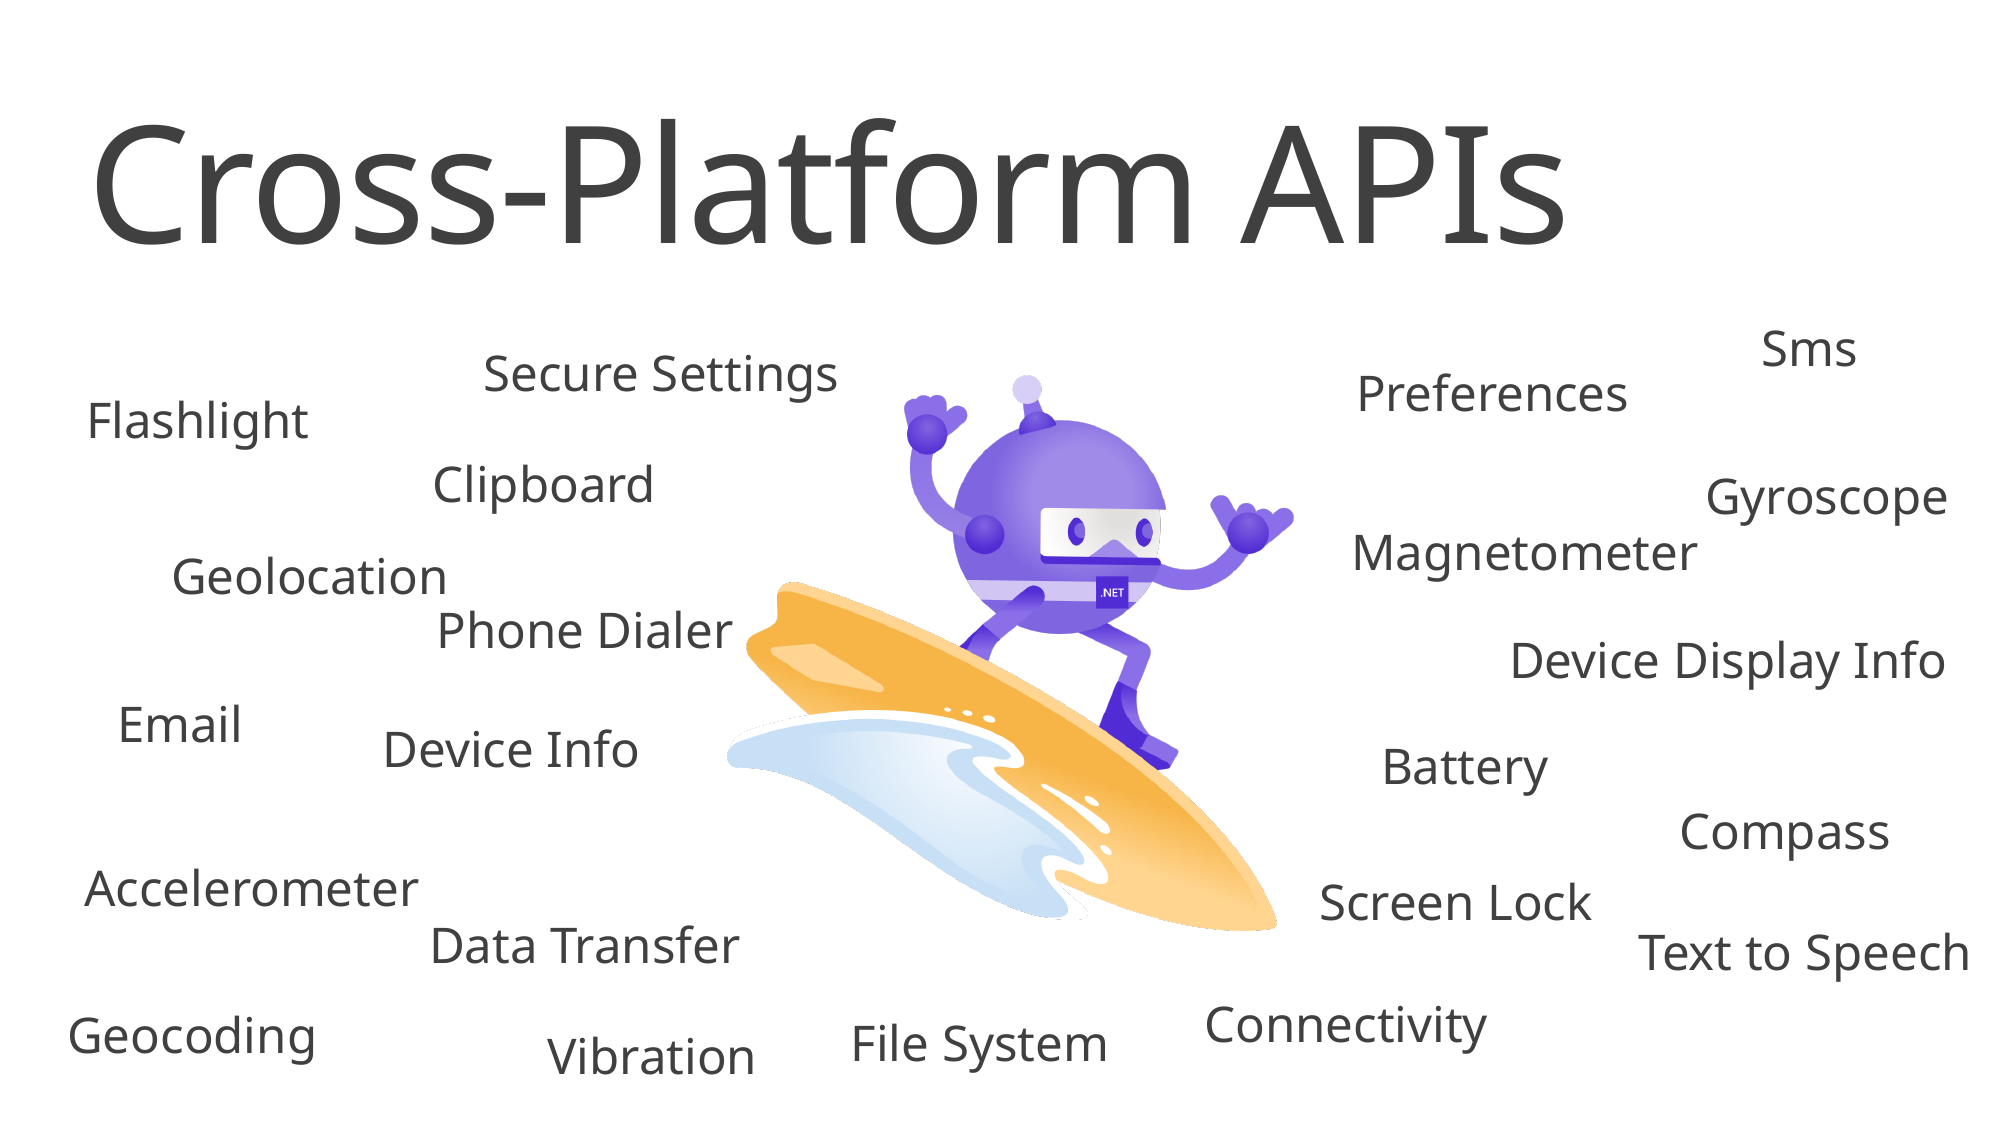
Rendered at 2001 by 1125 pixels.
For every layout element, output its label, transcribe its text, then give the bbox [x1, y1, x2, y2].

text_box Accelerometer [55, 840, 449, 941]
text_box Sms [1732, 300, 1888, 401]
text_box Magnetometer [1322, 504, 1728, 605]
text_box Secure Settings [454, 326, 869, 427]
title Cross-Platform APIs [63, 87, 1939, 268]
text_box Flashlight [56, 372, 339, 473]
text_box Vibration [518, 1008, 787, 1109]
text_box Device Info [353, 702, 670, 803]
text_box Phone Dialer [406, 582, 726, 683]
text_box Text to Speech [1608, 904, 2000, 1005]
text_box Battery [1351, 718, 1579, 819]
text_box Preferences [1326, 345, 1659, 446]
text_box Gyroscope [1675, 448, 1980, 549]
text_box Clipboard [403, 437, 686, 537]
text_box Compass [1650, 784, 1921, 884]
text_box Connectivity [1175, 976, 1518, 1077]
text_box Data Transfer [399, 897, 770, 998]
text_box Geocoding [37, 987, 347, 1088]
text_box Email [88, 676, 273, 777]
text_box Screen Lock [1289, 854, 1623, 954]
picture [726, 372, 1294, 932]
text_box File System [821, 995, 1139, 1096]
text_box Geolocation [141, 528, 478, 629]
text_box Device Display Info [1479, 612, 1977, 713]
